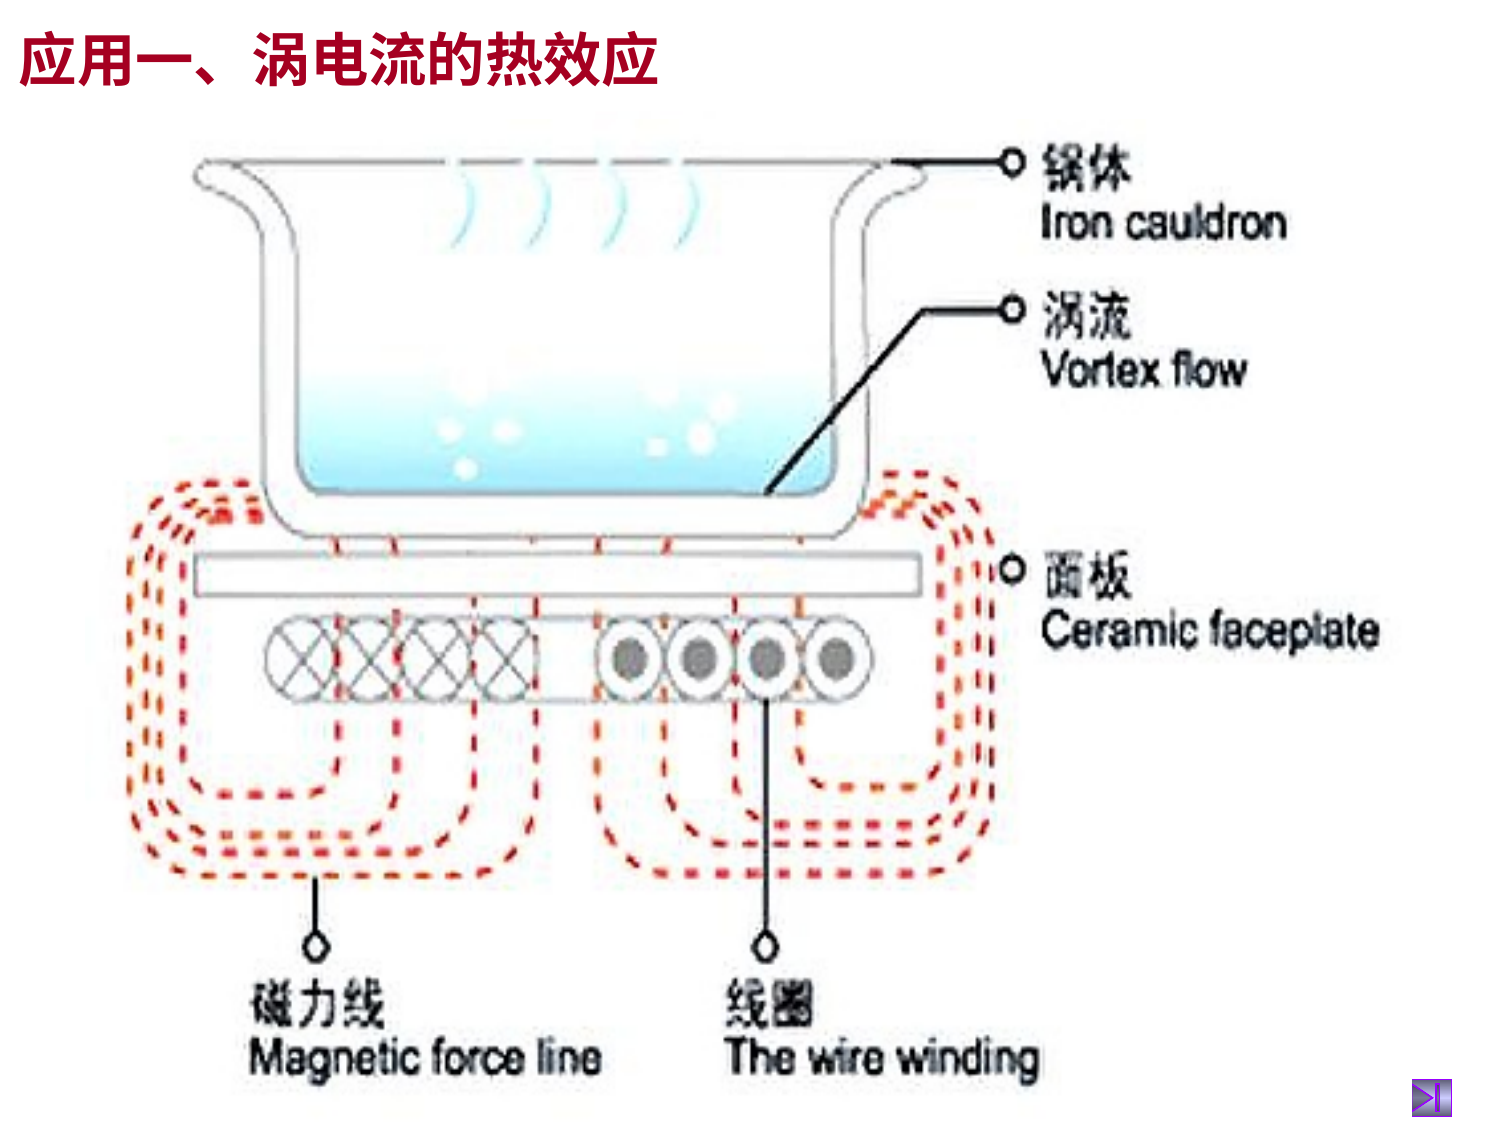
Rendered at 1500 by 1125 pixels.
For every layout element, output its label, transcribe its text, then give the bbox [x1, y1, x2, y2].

picture [85, 46, 1412, 1125]
text_box 应用一、涡电流的热效应 [4, 16, 780, 101]
